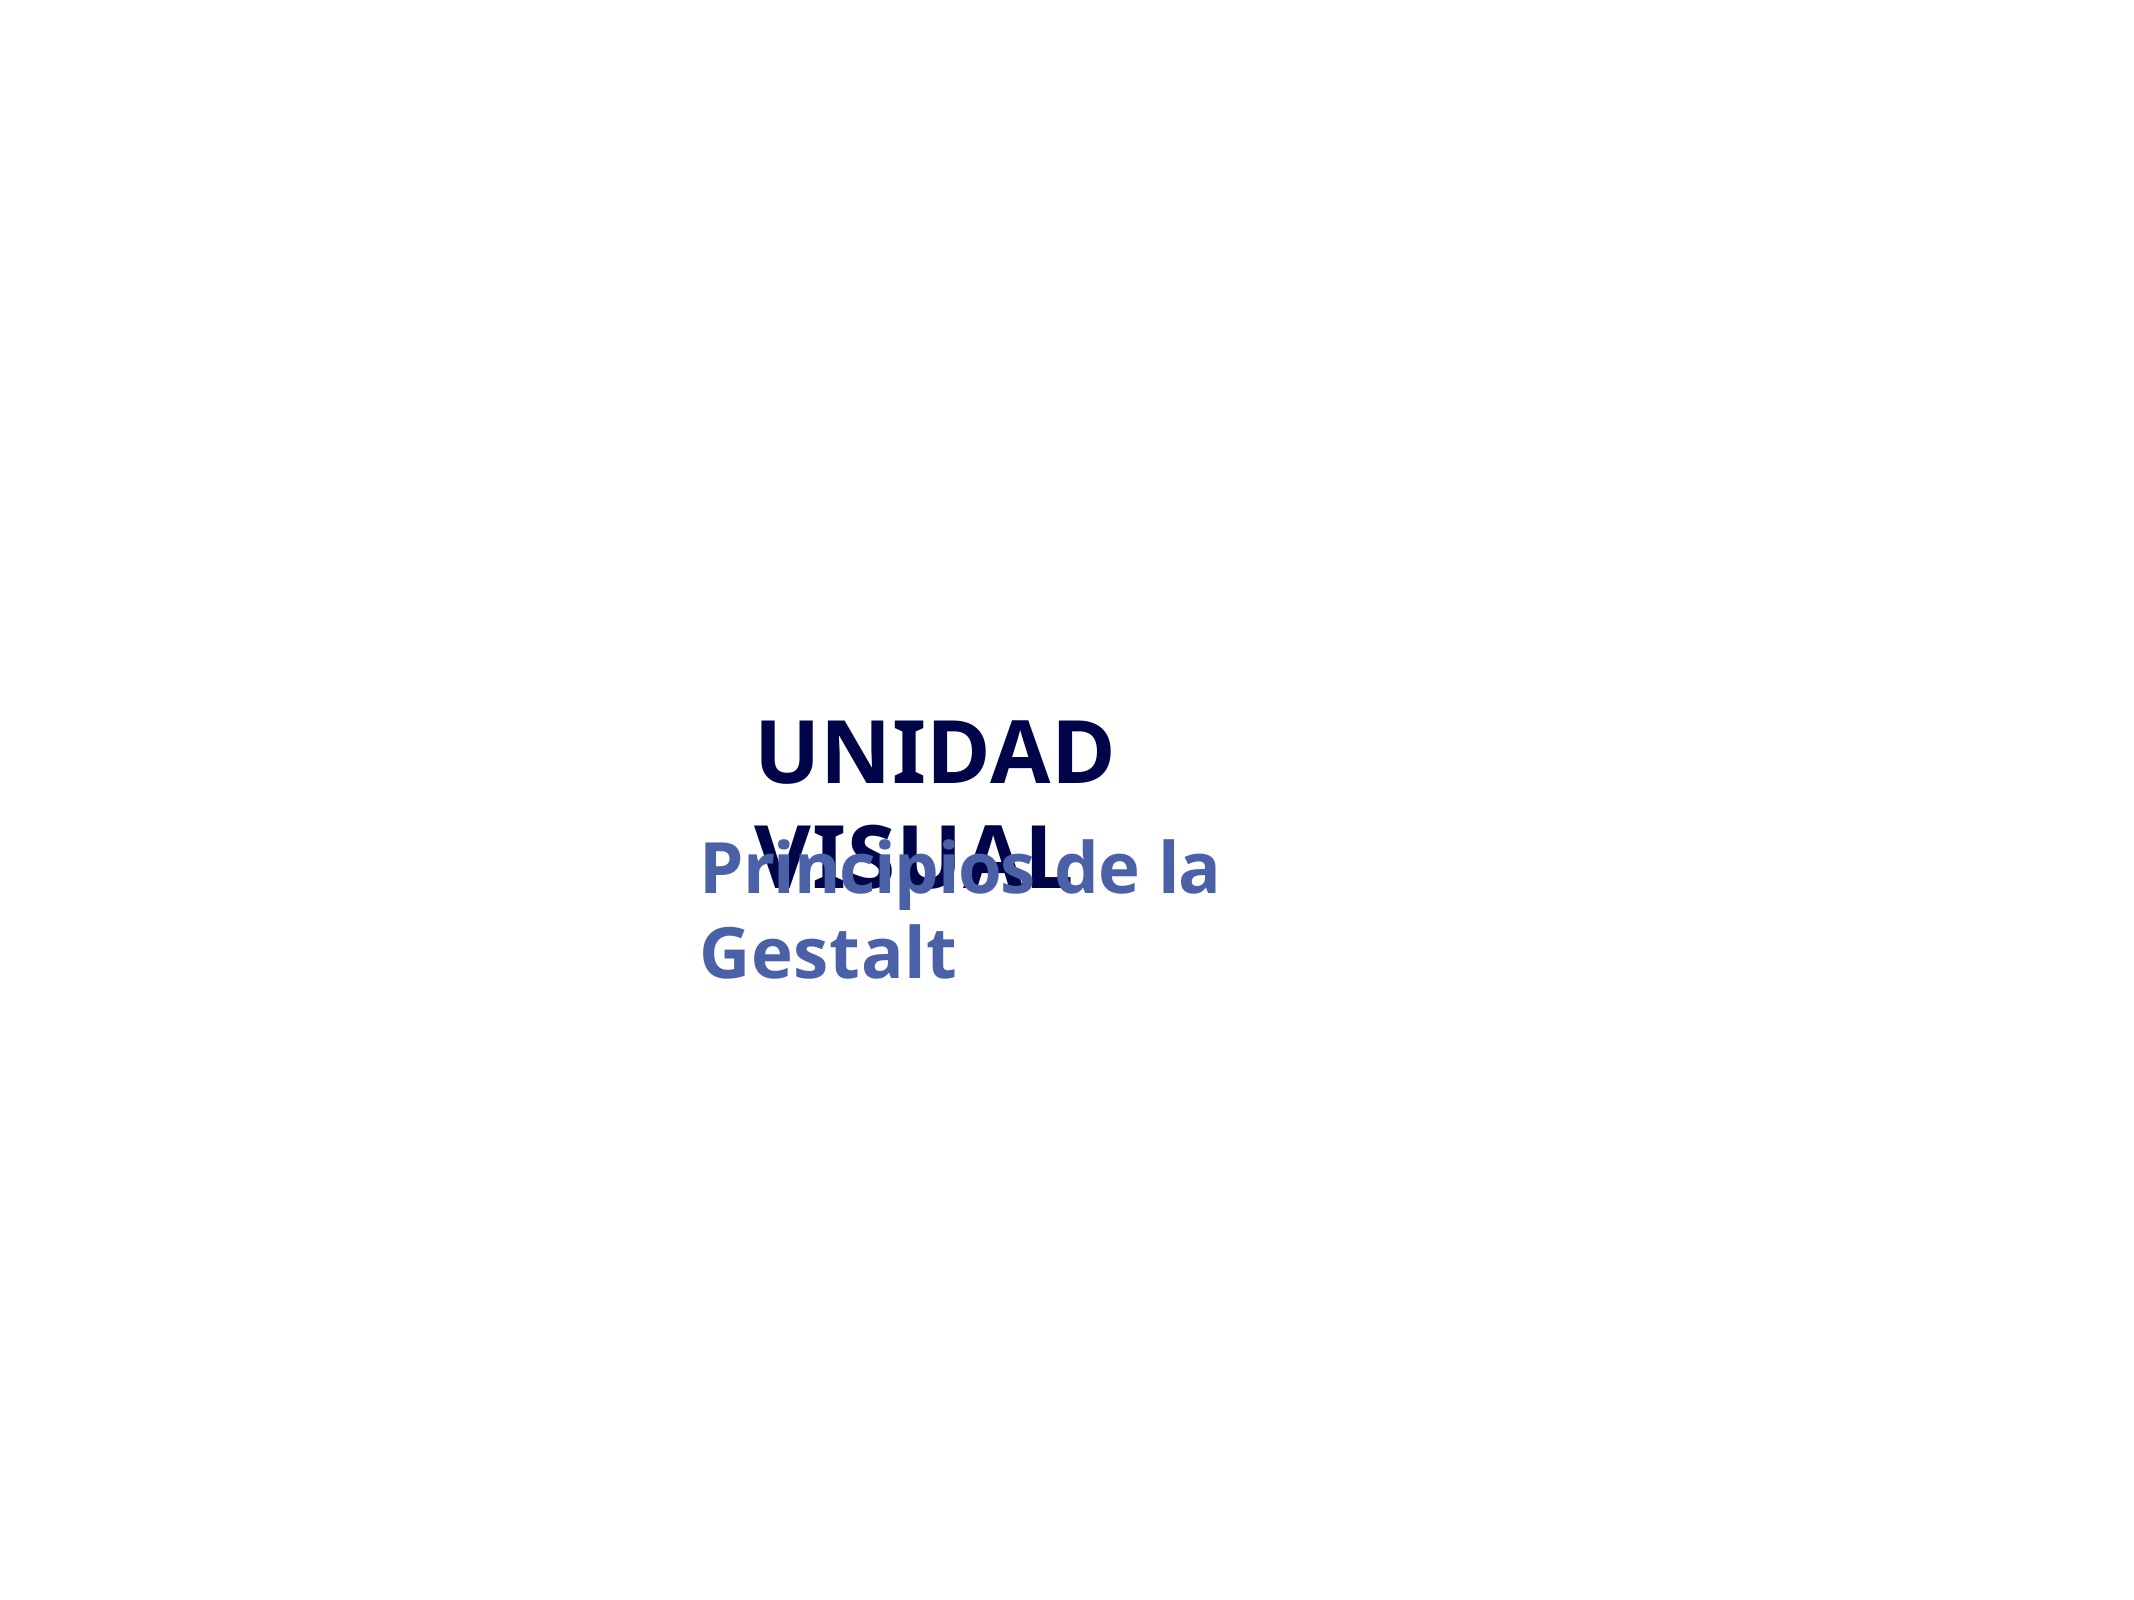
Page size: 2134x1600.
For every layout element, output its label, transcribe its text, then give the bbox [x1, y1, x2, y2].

text_box UNIDAD VISUAL [752, 693, 1381, 820]
text_box Principios de la Gestalt [697, 820, 1432, 993]
